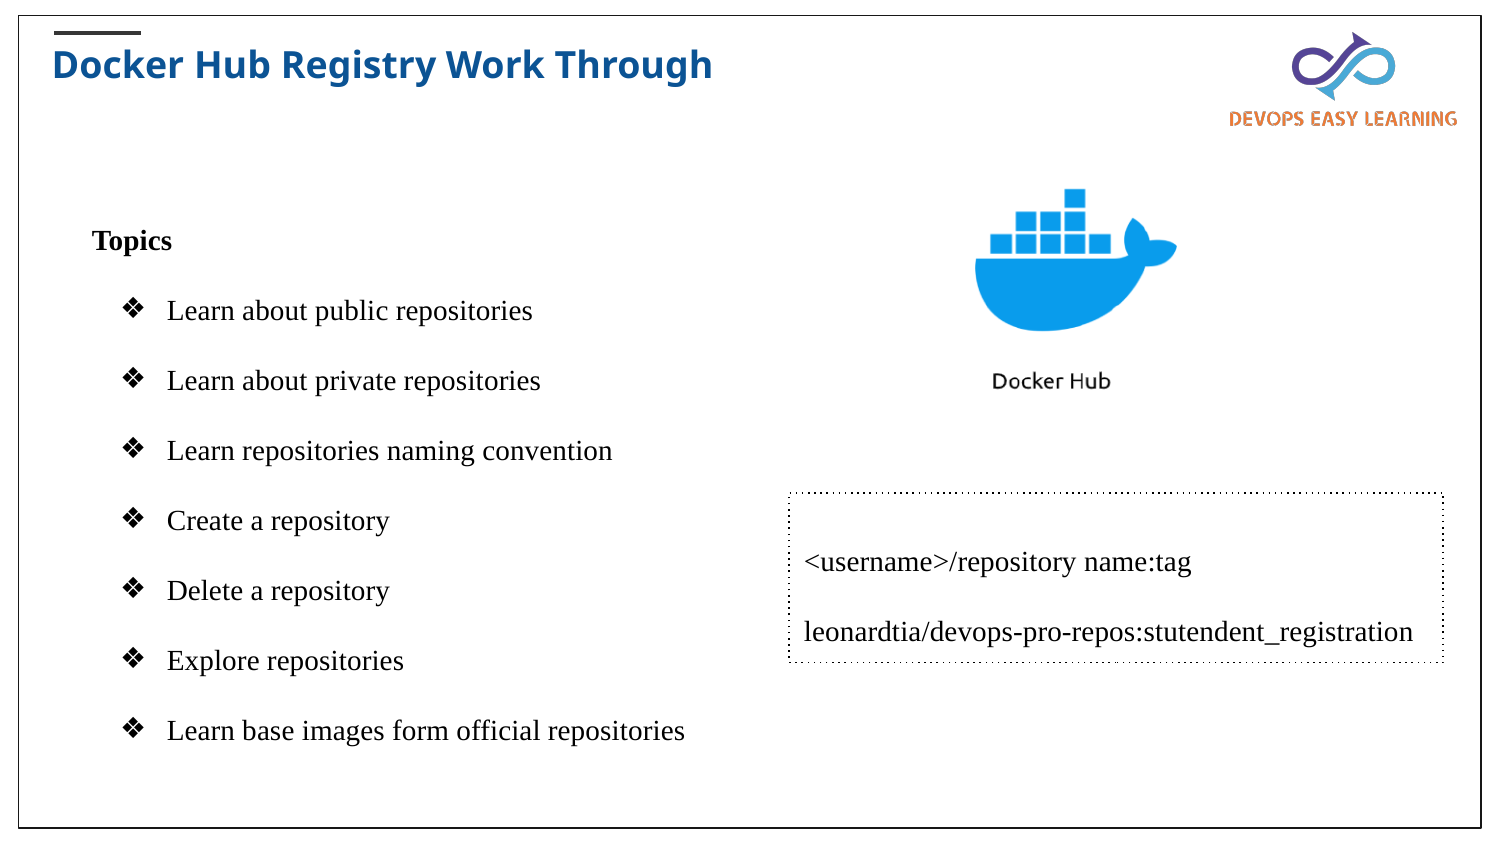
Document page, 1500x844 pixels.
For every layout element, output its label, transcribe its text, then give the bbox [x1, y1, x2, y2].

text_box Topics Learn about public repositories Learn about private repositories Learn repositories naming convention Create a repository Delete a repository Explore repositories Learn base images form official repositories [76, 171, 771, 761]
text_box <username>/repository name:tag leonardtia/devops-pro-repos:stutendent_registration [789, 492, 1444, 663]
text_box [18, 15, 1482, 829]
text_box Docker Hub Registry Work Through [36, 33, 1214, 94]
picture [945, 170, 1195, 411]
picture [1219, 21, 1469, 147]
